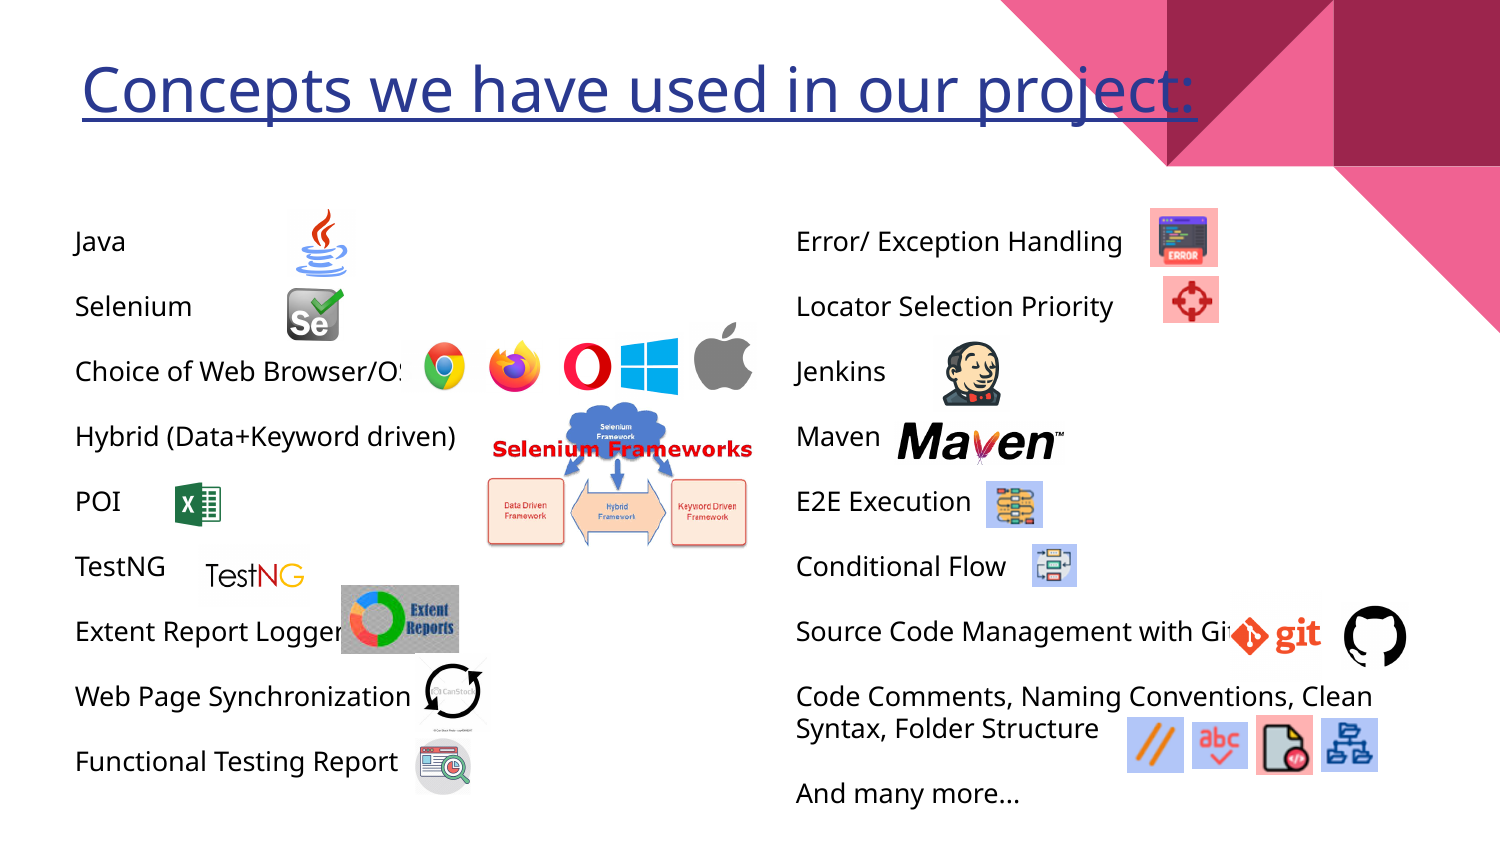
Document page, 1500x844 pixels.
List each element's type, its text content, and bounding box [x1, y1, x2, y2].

picture [1321, 718, 1378, 772]
picture [198, 543, 310, 607]
picture [1031, 543, 1077, 588]
picture [933, 335, 1010, 412]
picture [894, 421, 1065, 466]
picture [340, 585, 491, 732]
picture [1149, 208, 1218, 267]
picture [1256, 715, 1314, 775]
picture [1162, 276, 1220, 323]
picture [1341, 601, 1409, 670]
text_box Java Selenium Choice of Web Browser/OS Hybrid (Data+Keyword driven) POI TestNG Extent Report Logger Web Page Synchronization Functional Testing Report [59, 209, 700, 814]
picture [1230, 589, 1322, 682]
text_box Concepts we have used in our project: [66, 35, 1284, 169]
text_box Error/ Exception Handling Locator Selection Priority Jenkins Maven E2E Execution Conditional Flow Source Code Management with Git Code Comments, Naming Conventions, Clean Syntax, Folder Structure And many more... [780, 209, 1421, 828]
picture [986, 480, 1043, 528]
picture [689, 321, 757, 390]
picture [482, 332, 761, 556]
picture [1191, 721, 1249, 769]
picture [287, 208, 356, 277]
picture [1127, 717, 1184, 773]
picture [175, 481, 221, 527]
picture [400, 340, 543, 394]
picture [287, 288, 344, 341]
picture [414, 738, 472, 795]
